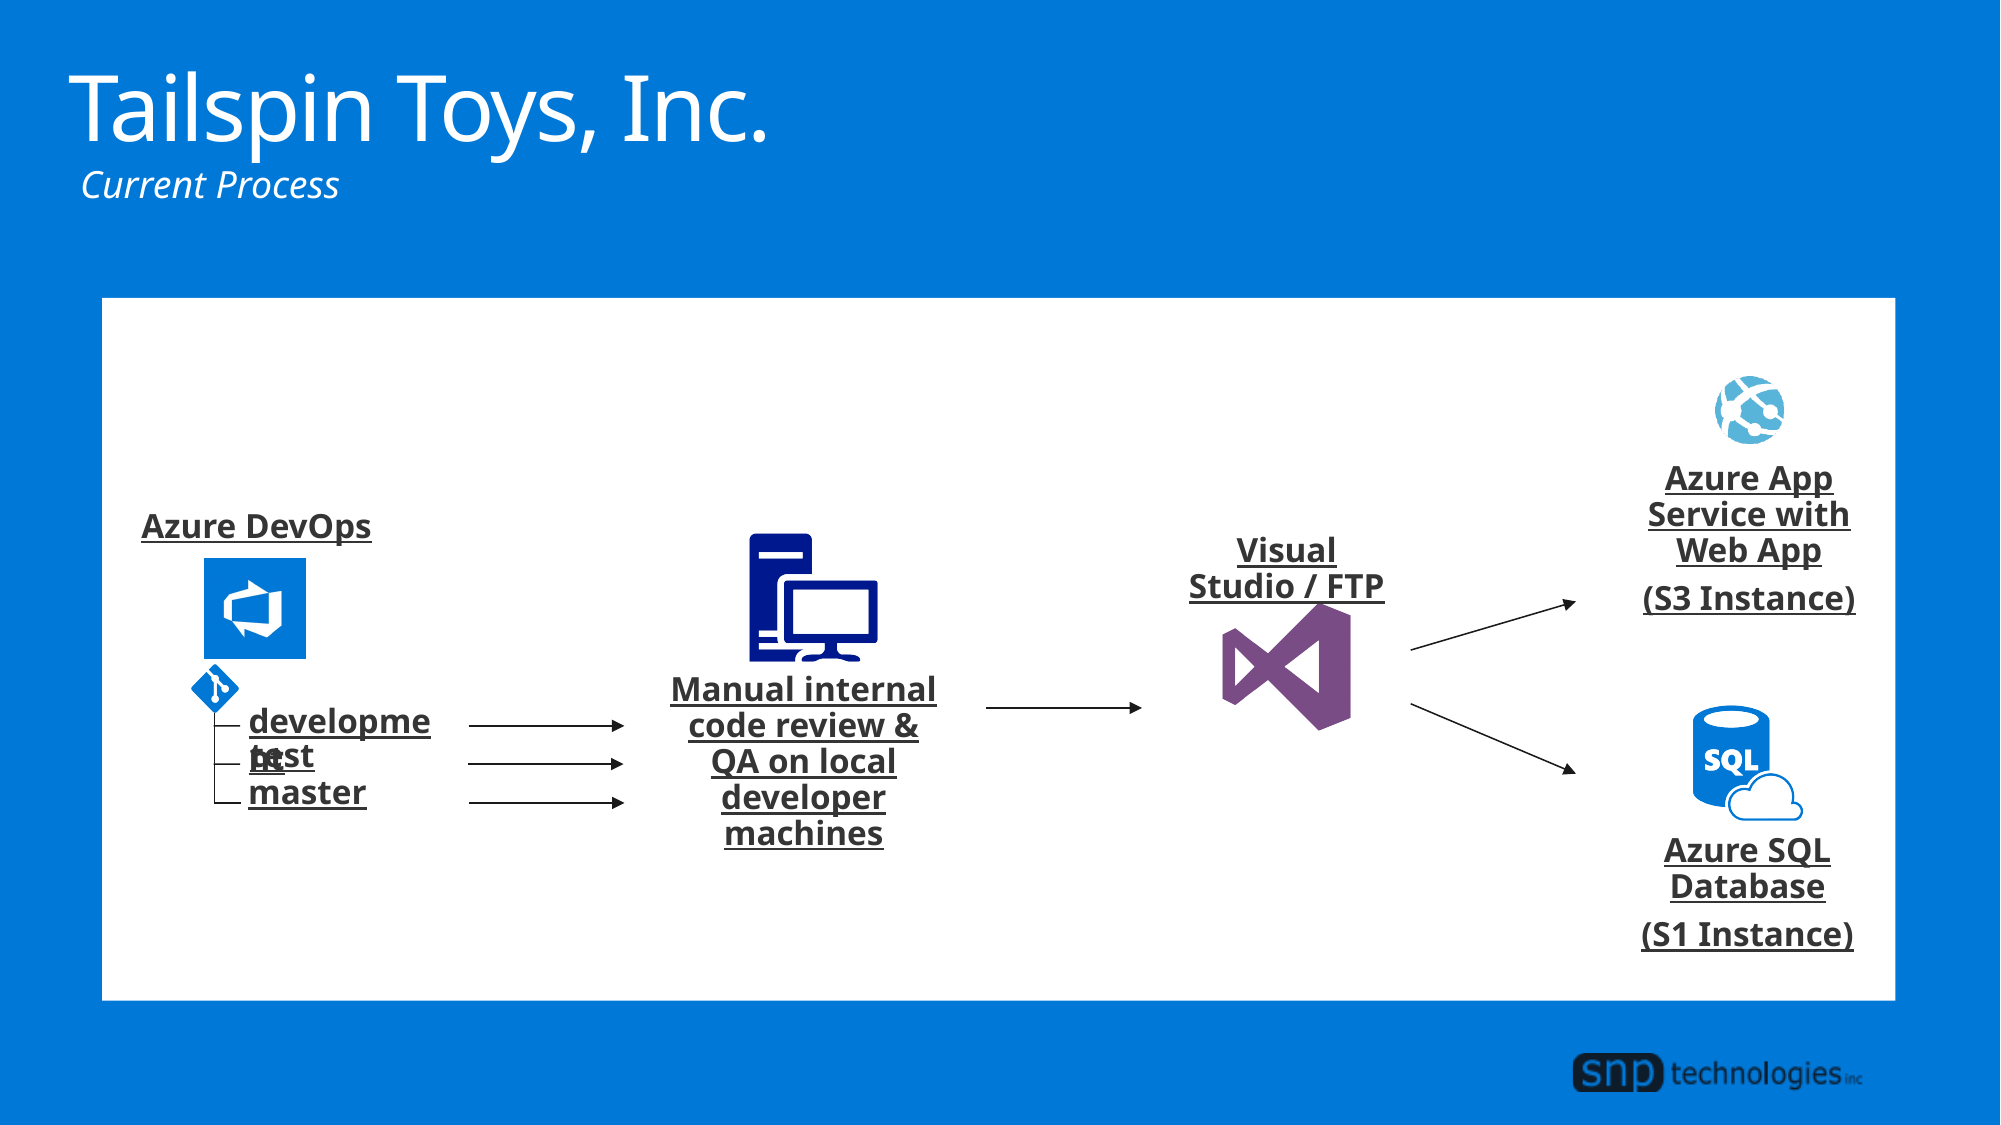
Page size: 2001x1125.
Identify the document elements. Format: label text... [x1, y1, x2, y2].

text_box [101, 297, 1896, 1001]
picture [1572, 1053, 1863, 1092]
title Tailspin Toys, Inc. [44, 47, 1957, 196]
text_box Current Process [65, 153, 1924, 214]
